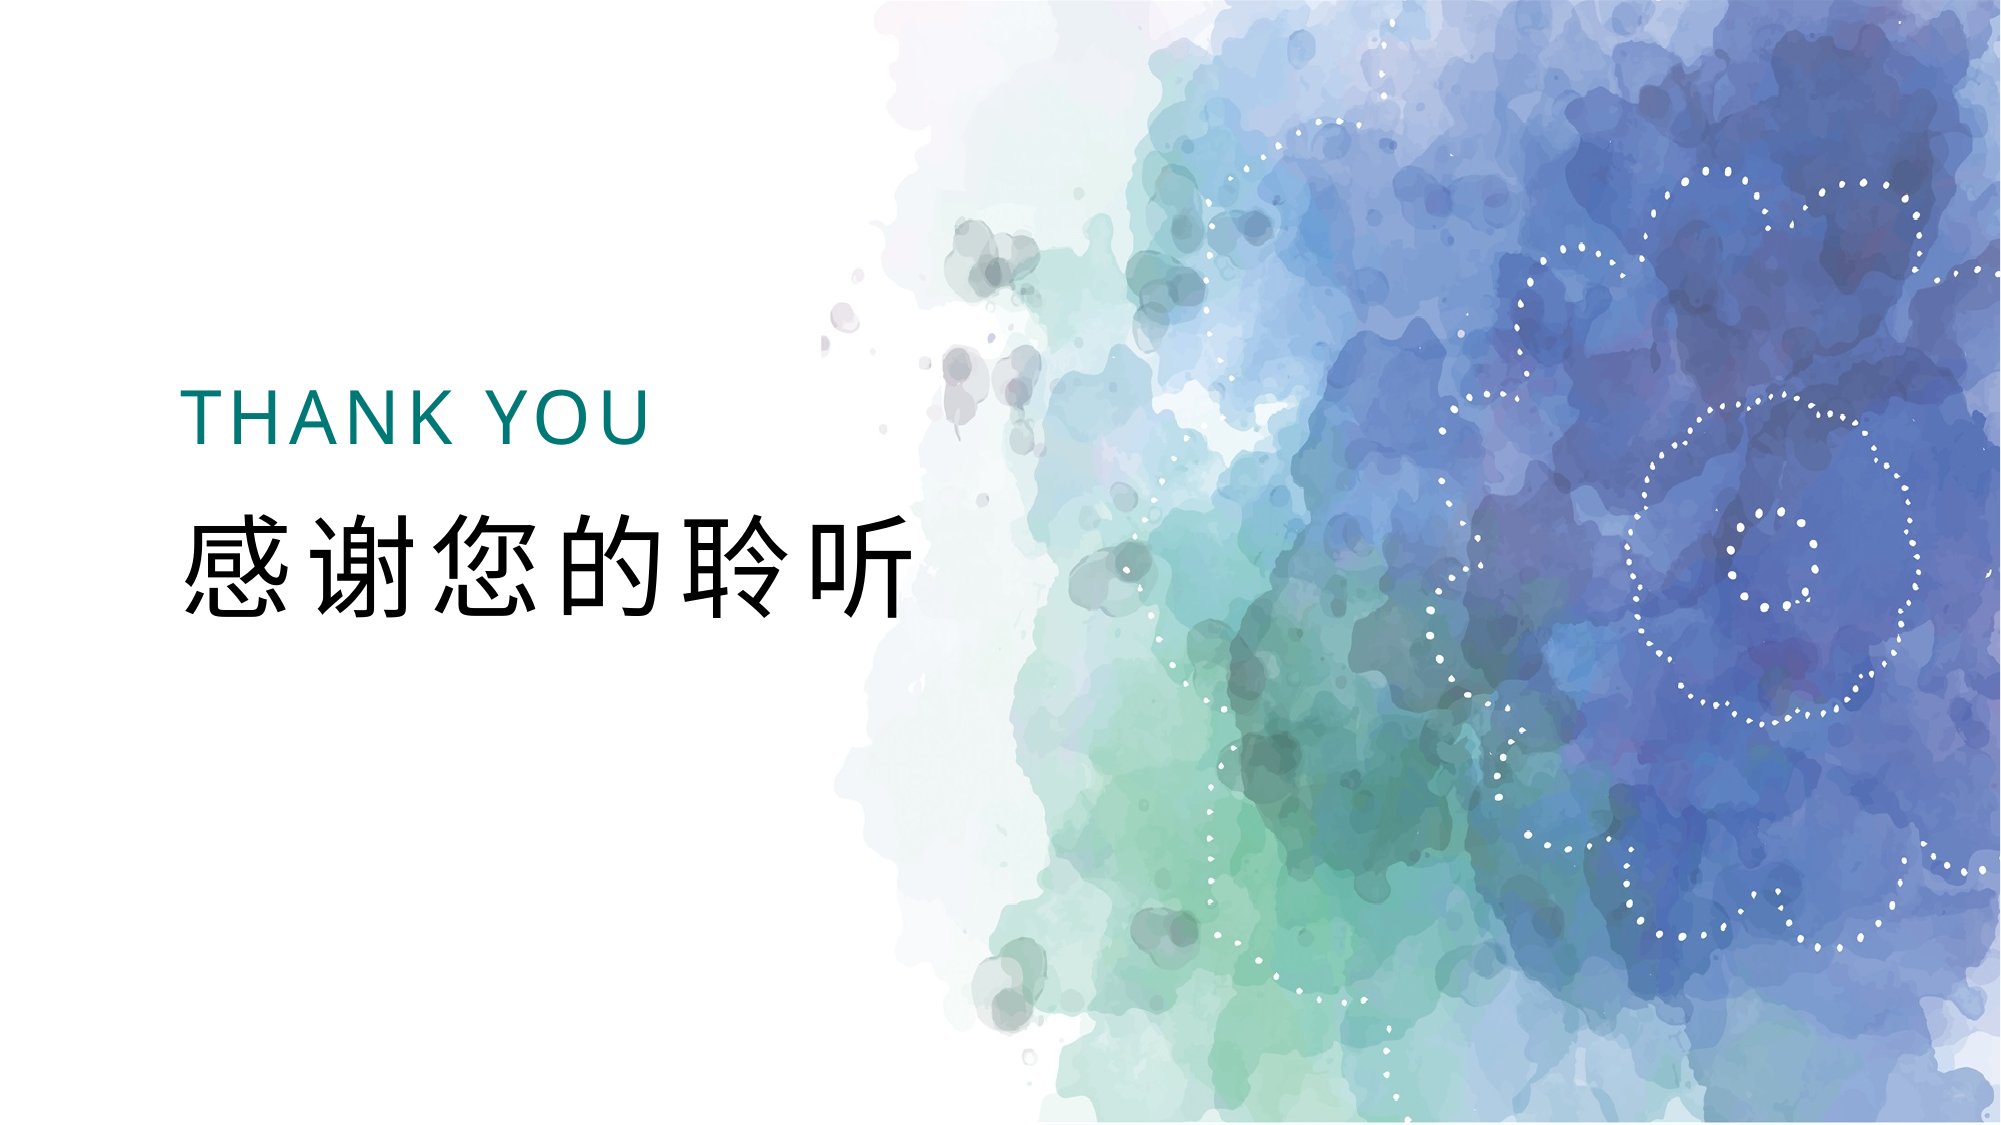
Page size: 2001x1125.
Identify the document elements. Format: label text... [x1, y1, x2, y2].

text_box 感谢您的聆听 [165, 489, 1204, 639]
text_box THANK YOU [165, 361, 945, 467]
picture [0, 0, 2001, 1125]
